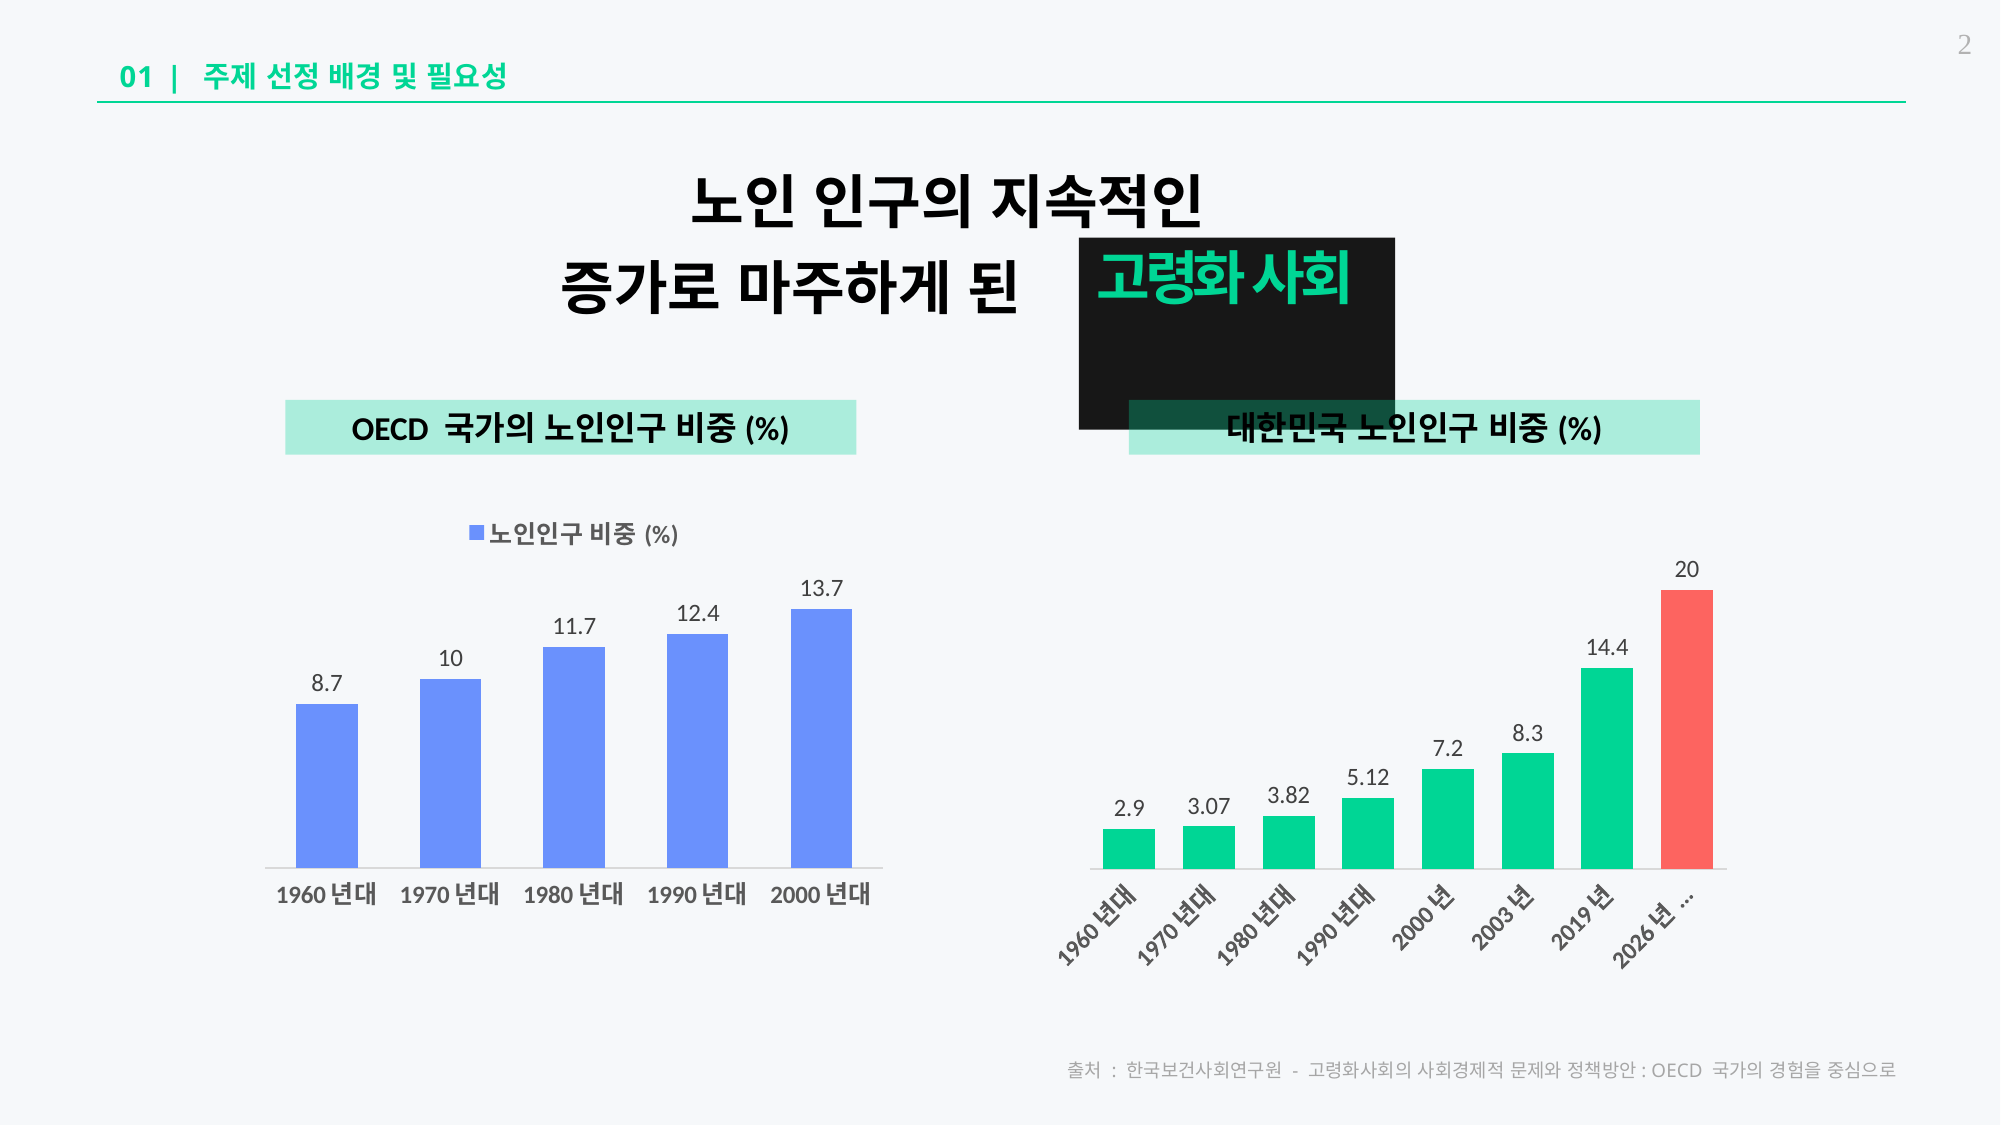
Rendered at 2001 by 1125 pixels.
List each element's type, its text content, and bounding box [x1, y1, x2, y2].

chart [1045, 518, 1746, 1007]
chart [251, 496, 897, 921]
text_box 01 | 주제 선정 배경 및 필요성 [97, 56, 529, 131]
title 고령화 사회 [1078, 321, 1396, 430]
text_box 출처 : 한국보건사회연구원 - 고령화사회의 사회경제적 문제와 정책방안: OECD 국가의 경험을 중심으로 [1065, 1056, 2000, 1082]
text_box OECD 국가의 노인인구 비중(%) [285, 399, 857, 455]
text_box 대한민국 노인인구 비중(%) [1128, 399, 1700, 455]
text_box 노인 인구의 지속적인 증가로 마주하게 된 [528, 148, 1430, 321]
slide_number 2 [1512, 24, 1973, 61]
